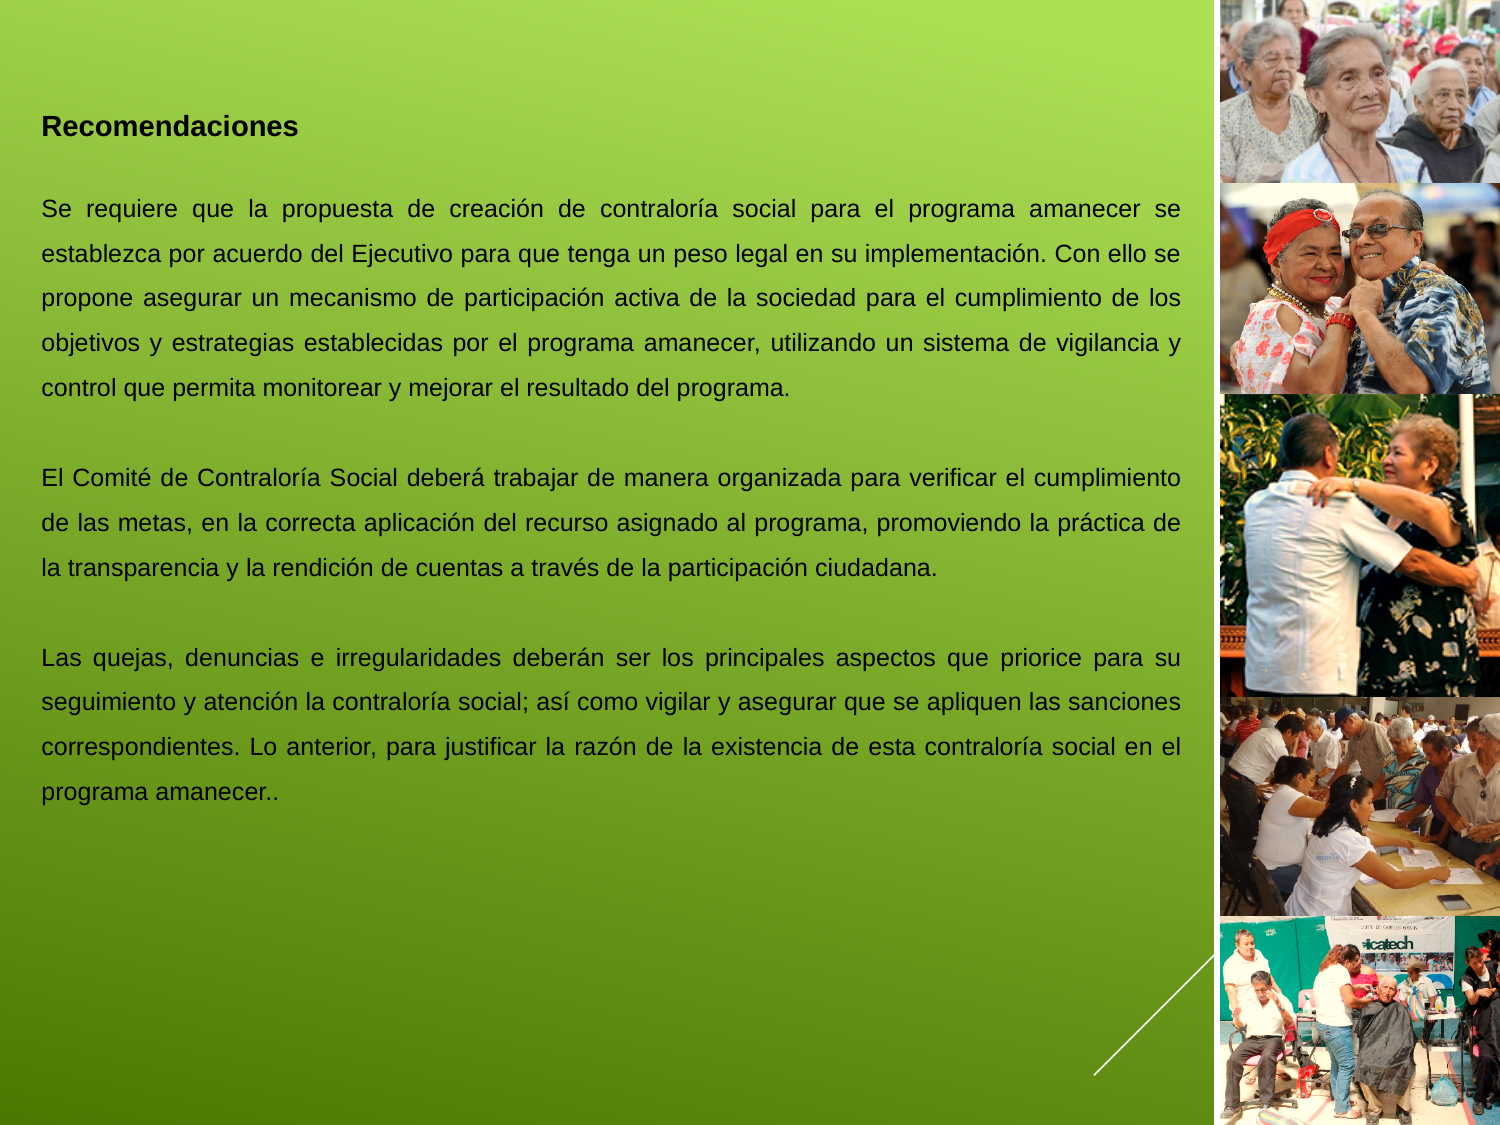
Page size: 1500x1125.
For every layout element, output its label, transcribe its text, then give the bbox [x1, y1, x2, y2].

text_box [1216, 0, 1500, 1125]
text_box Recomendaciones Se requiere que la propuesta de creación de contraloría social para el programa amanecer se establezca por acuerdo del Ejecutivo para que tenga un peso legal en su implementación. Con ello se propone asegurar un mecanismo de participación activa de la sociedad para el cumplimiento de los objetivos y estrategias establecidas por el programa amanecer, utilizando un sistema de vigilancia y control que permita monitorear y mejorar el resultado del programa. El Comité de Contraloría Social deberá trabajar de manera organizada para verificar el cumplimiento de las metas, en la correcta aplicación del recurso asignado al programa, promoviendo la práctica de la transparencia y la rendición de cuentas a través de la participación ciudadana. Las quejas, denuncias e irregularidades deberán ser los principales aspectos que priorice para su seguimiento y atención la contraloría social; así como vigilar y asegurar que se apliquen las sanciones correspondientes. Lo anterior, para justificar la razón de la existencia de esta contraloría social en el programa amanecer.. [26, 99, 1199, 813]
